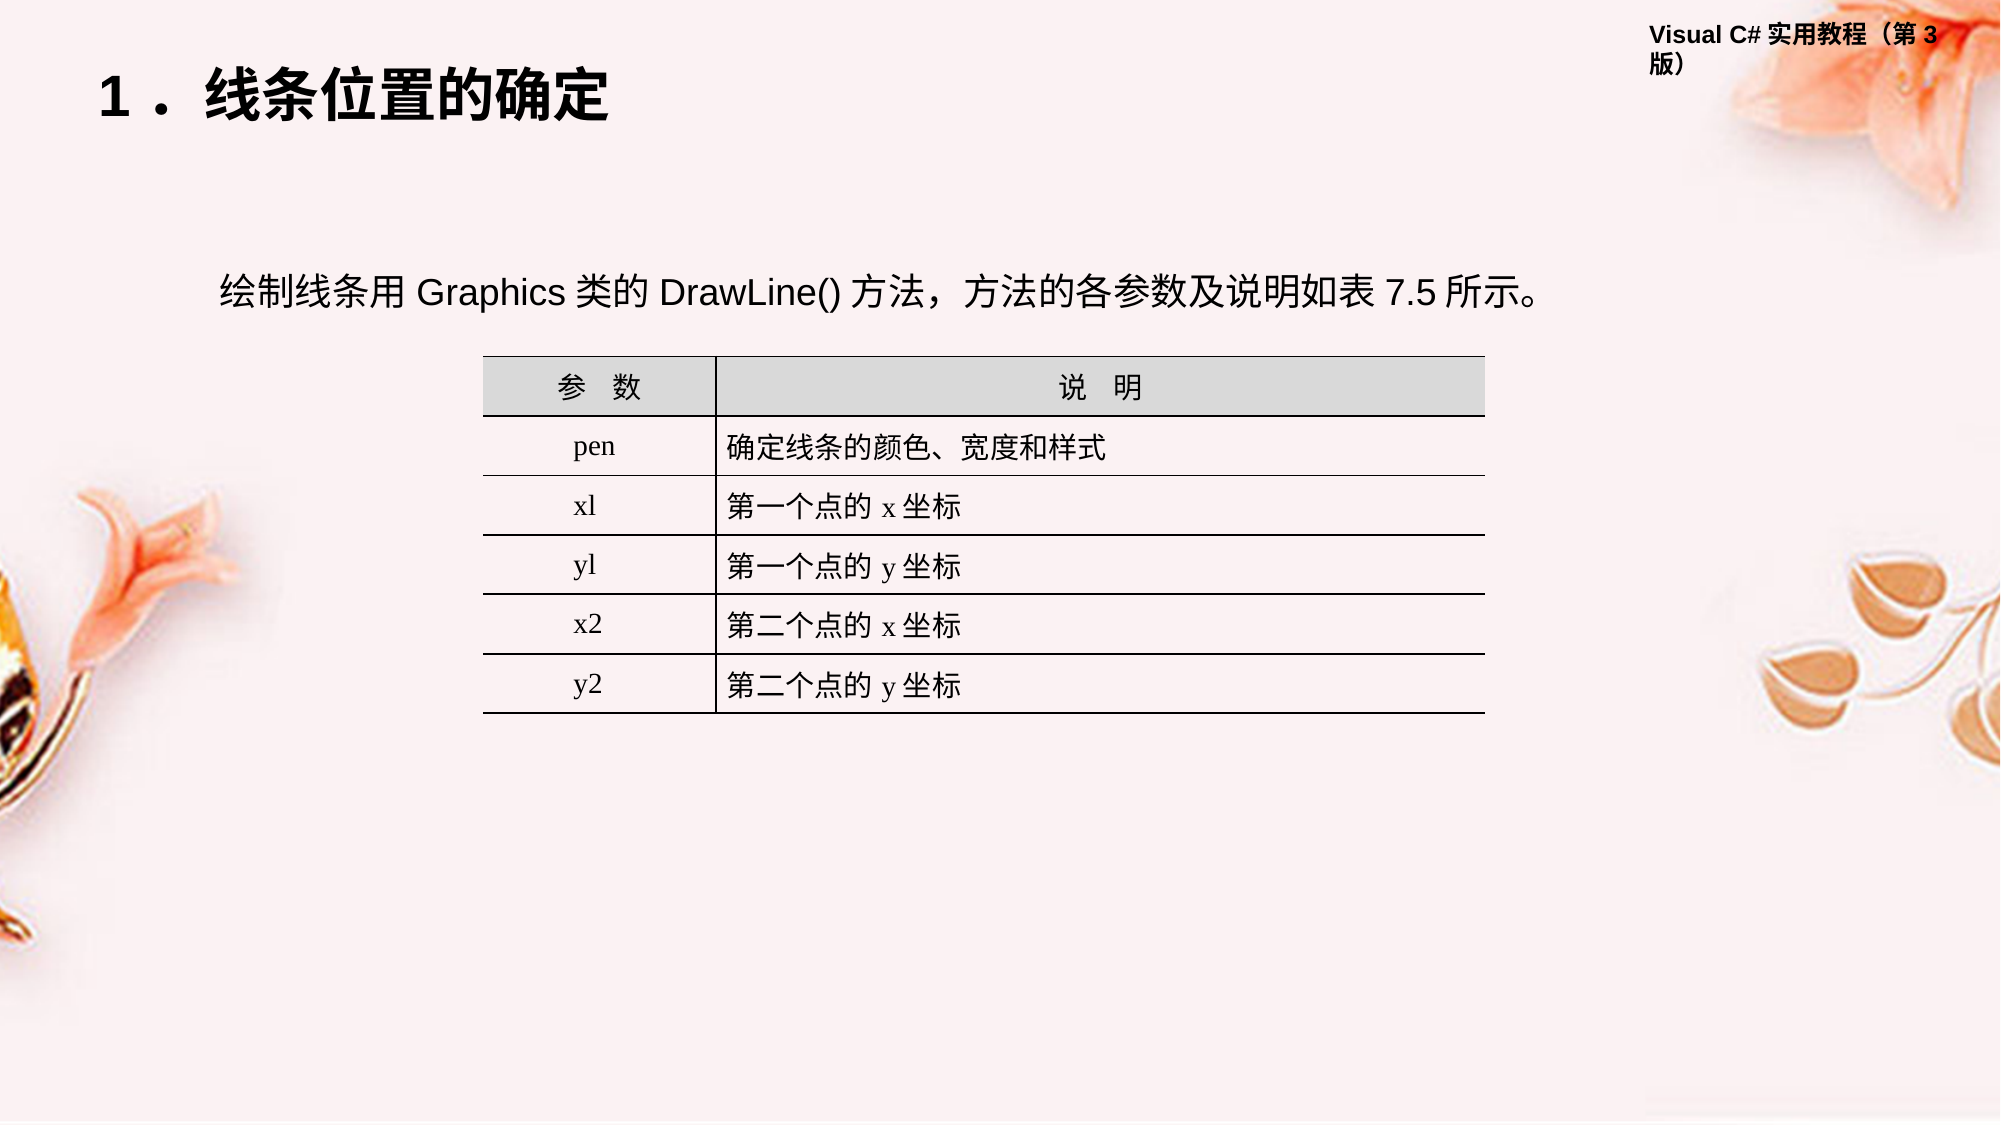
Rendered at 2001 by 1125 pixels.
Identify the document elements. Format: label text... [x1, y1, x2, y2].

picture [0, 0, 2001, 1125]
text_box 1．线条位置的确定 [83, 58, 991, 136]
table_cell pen [483, 417, 715, 475]
table_cell 确定线条的颜色、宽度和样式 [717, 417, 1485, 475]
table_cell xl [483, 476, 715, 534]
table_cell yl [483, 536, 715, 593]
table_cell y2 [483, 655, 715, 712]
table_cell x2 [483, 595, 715, 653]
table_cell 第二个点的y坐标 [717, 655, 1485, 712]
table_header 参 数 [483, 357, 715, 415]
table_cell 第一个点的y坐标 [717, 536, 1485, 593]
table_cell 第二个点的x坐标 [717, 595, 1485, 653]
table_header 说 明 [717, 357, 1485, 415]
text_box 绘制线条用Graphics类的DrawLine()方法，方法的各参数及说明如表7.5所示。 [205, 260, 1764, 320]
table_cell 第一个点的x坐标 [717, 476, 1485, 534]
